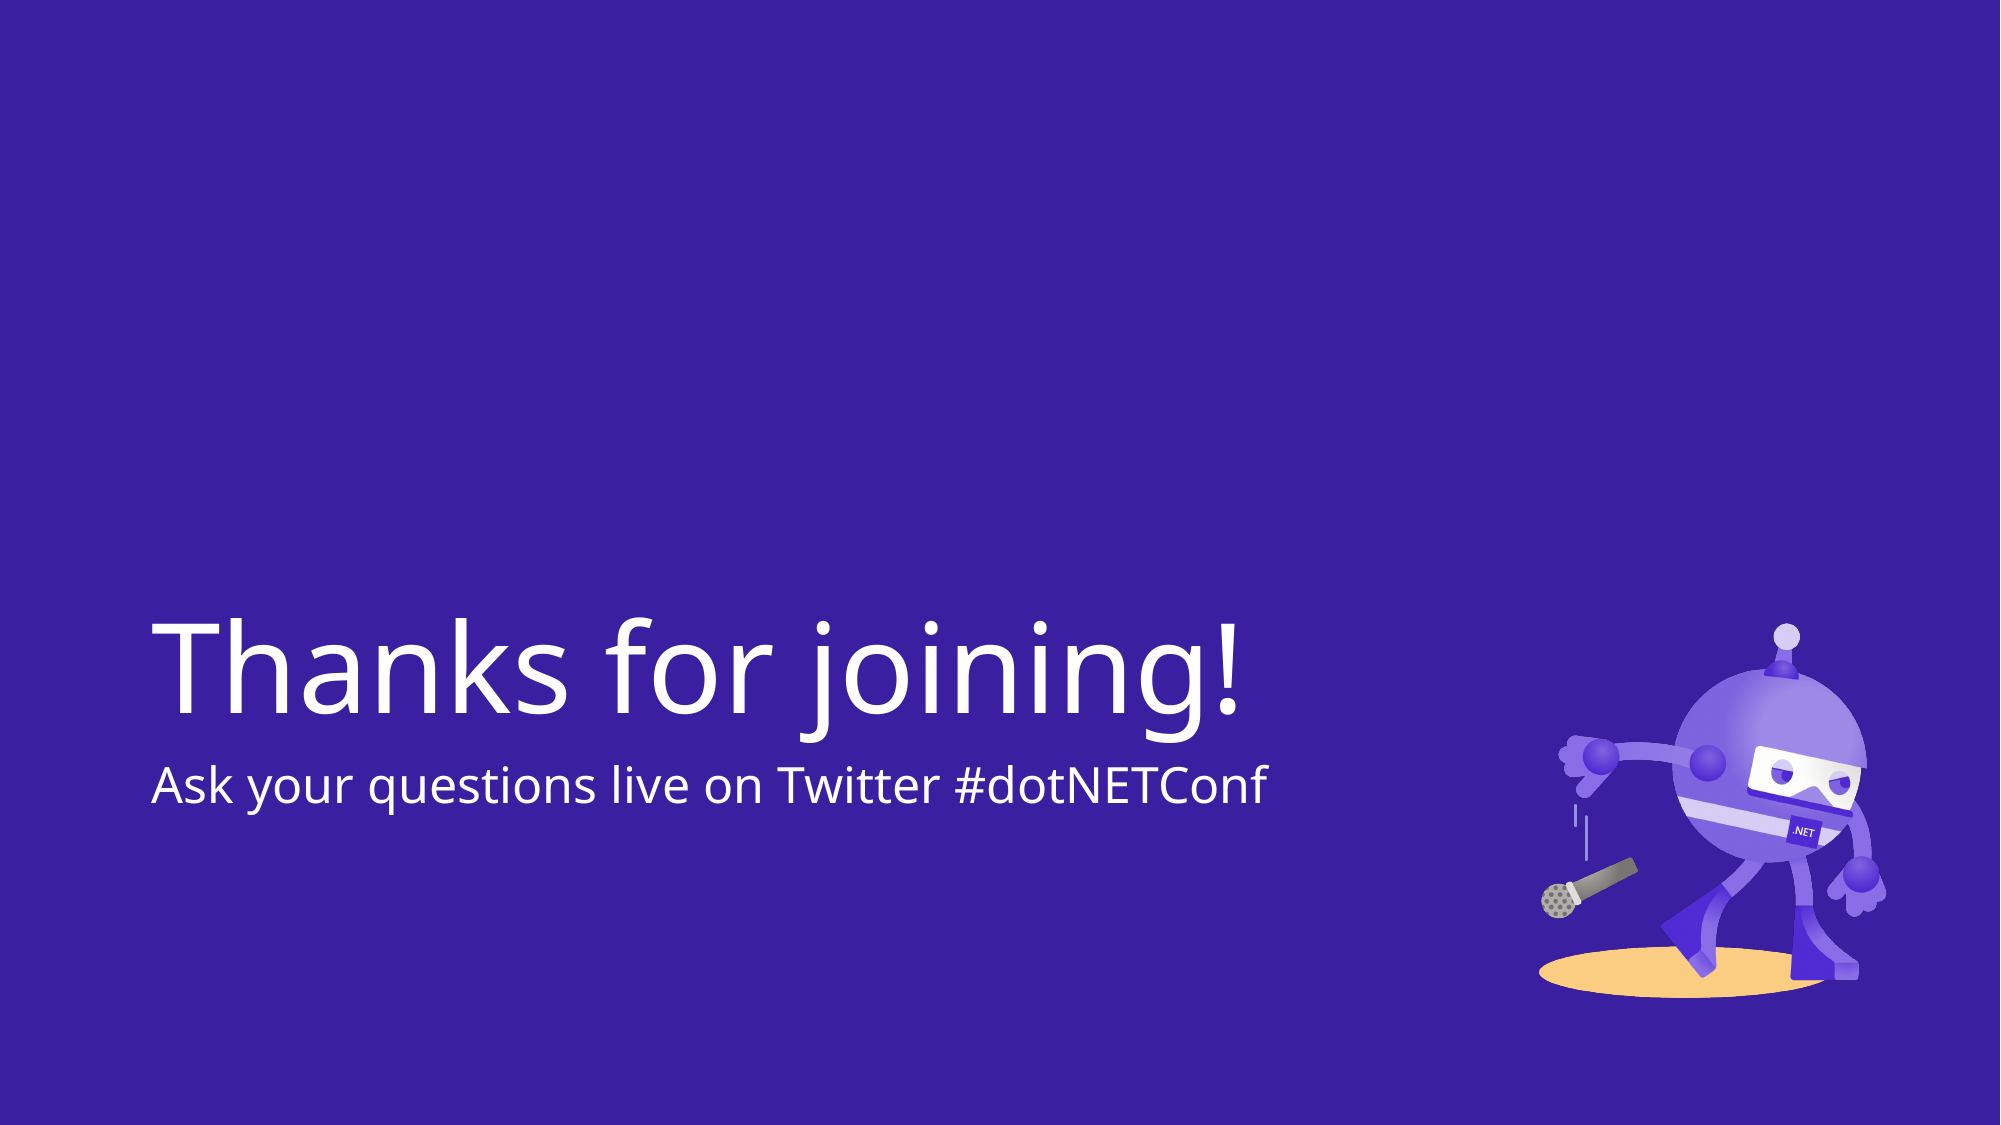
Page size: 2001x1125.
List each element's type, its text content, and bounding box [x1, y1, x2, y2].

list Ask your questions live on Twitter #dotNETConf [136, 752, 1538, 999]
title Thanks for joining! [136, 280, 1862, 749]
picture [1538, 623, 1887, 999]
